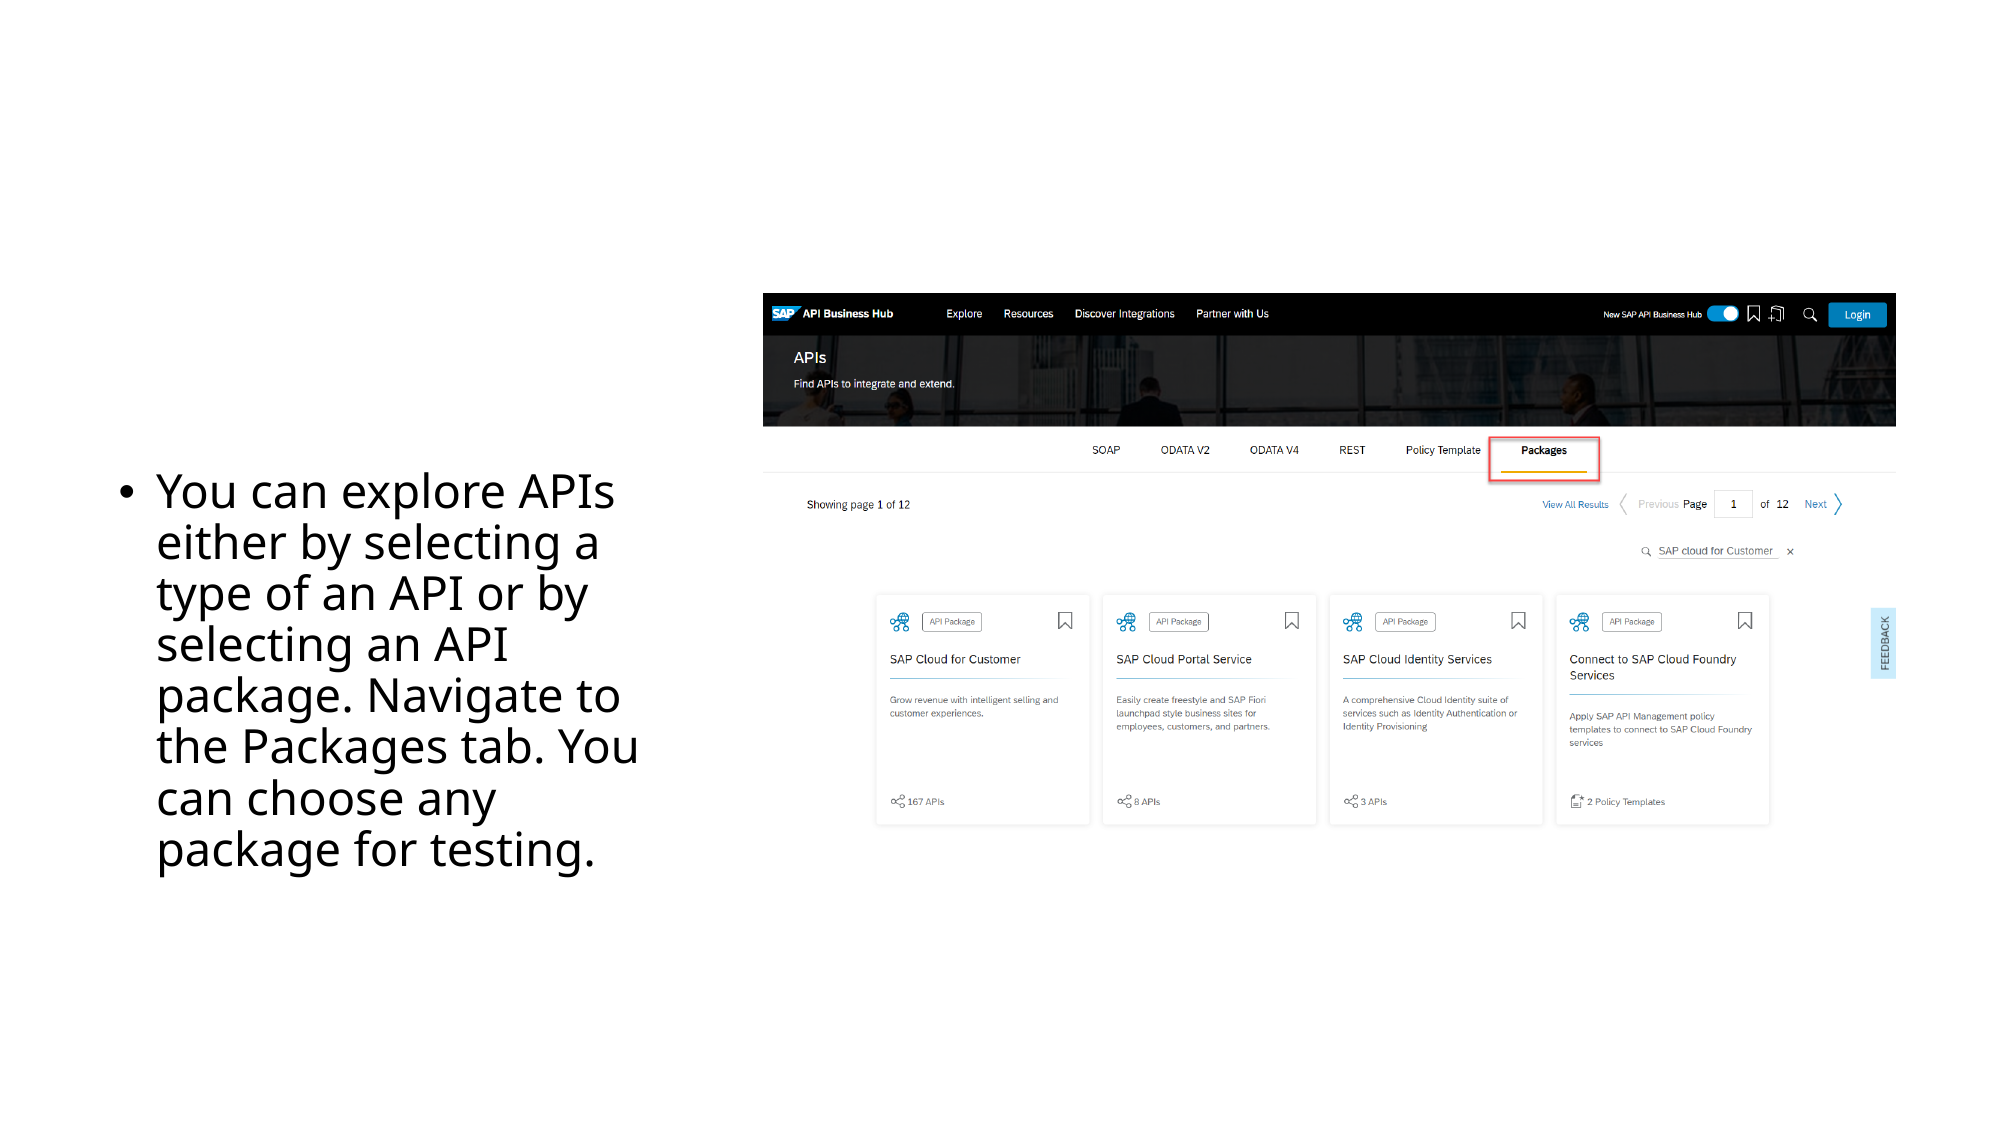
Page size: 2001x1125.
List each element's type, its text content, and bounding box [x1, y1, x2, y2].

picture [763, 293, 1896, 832]
list You can explore APIs either by selecting a type of an API or by selecting an API package. Navigate to the Packages tab. You can choose any package for testing. [103, 460, 666, 1020]
